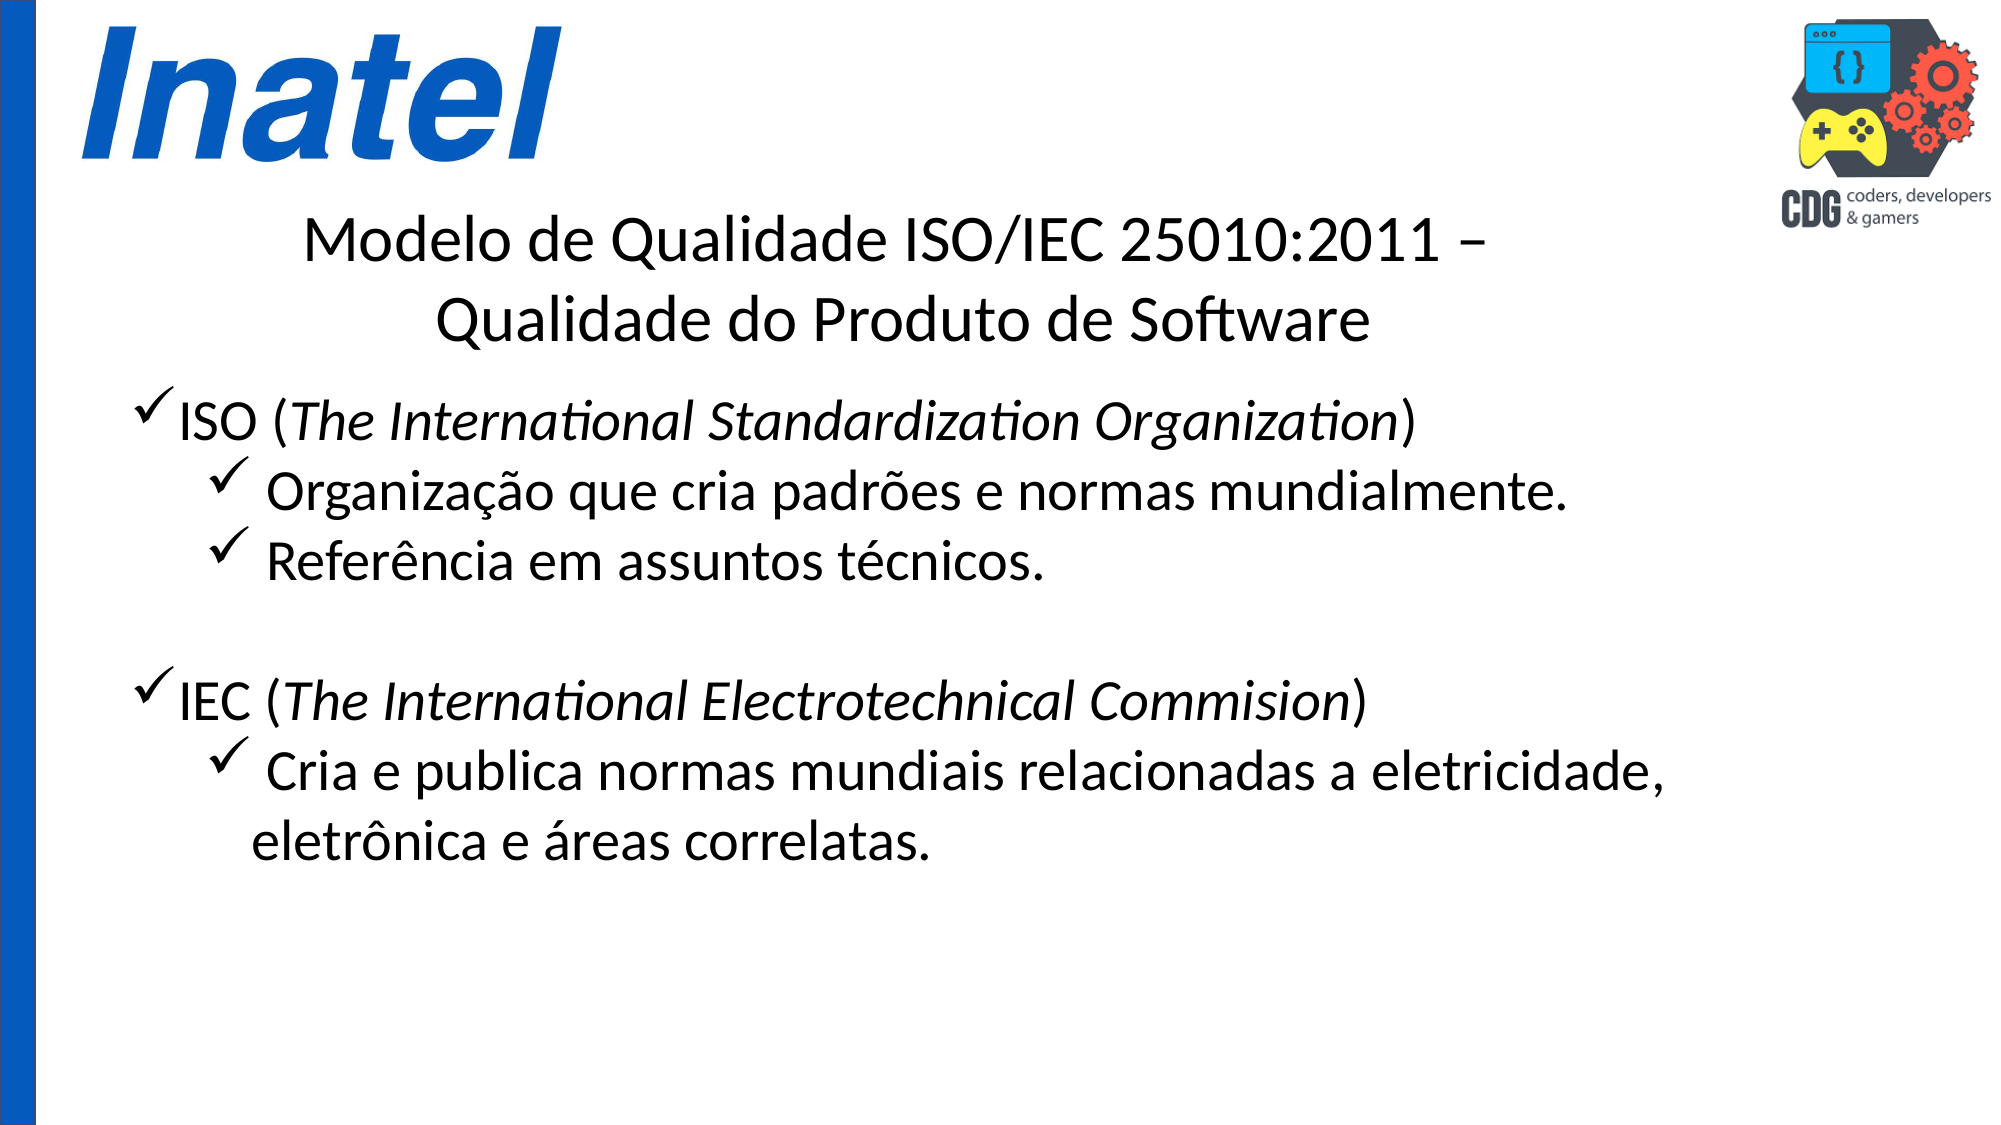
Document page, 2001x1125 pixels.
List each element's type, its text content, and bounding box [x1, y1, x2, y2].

text_box ISO (The International Standardization Organization) Organização que cria padrões e normas mundialmente. Referência em assuntos técnicos. IEC (The International Electrotechnical Commision) Cria e publica normas mundiais relacionadas a eletricidade, eletrônica e áreas correlatas. [115, 375, 1892, 1105]
text_box [0, 0, 36, 1125]
text_box Modelo de Qualidade ISO/IEC 25010:2011 – Qualidade do Produto de Software [75, 187, 1732, 407]
picture [81, 26, 562, 162]
picture [1771, 10, 2000, 240]
